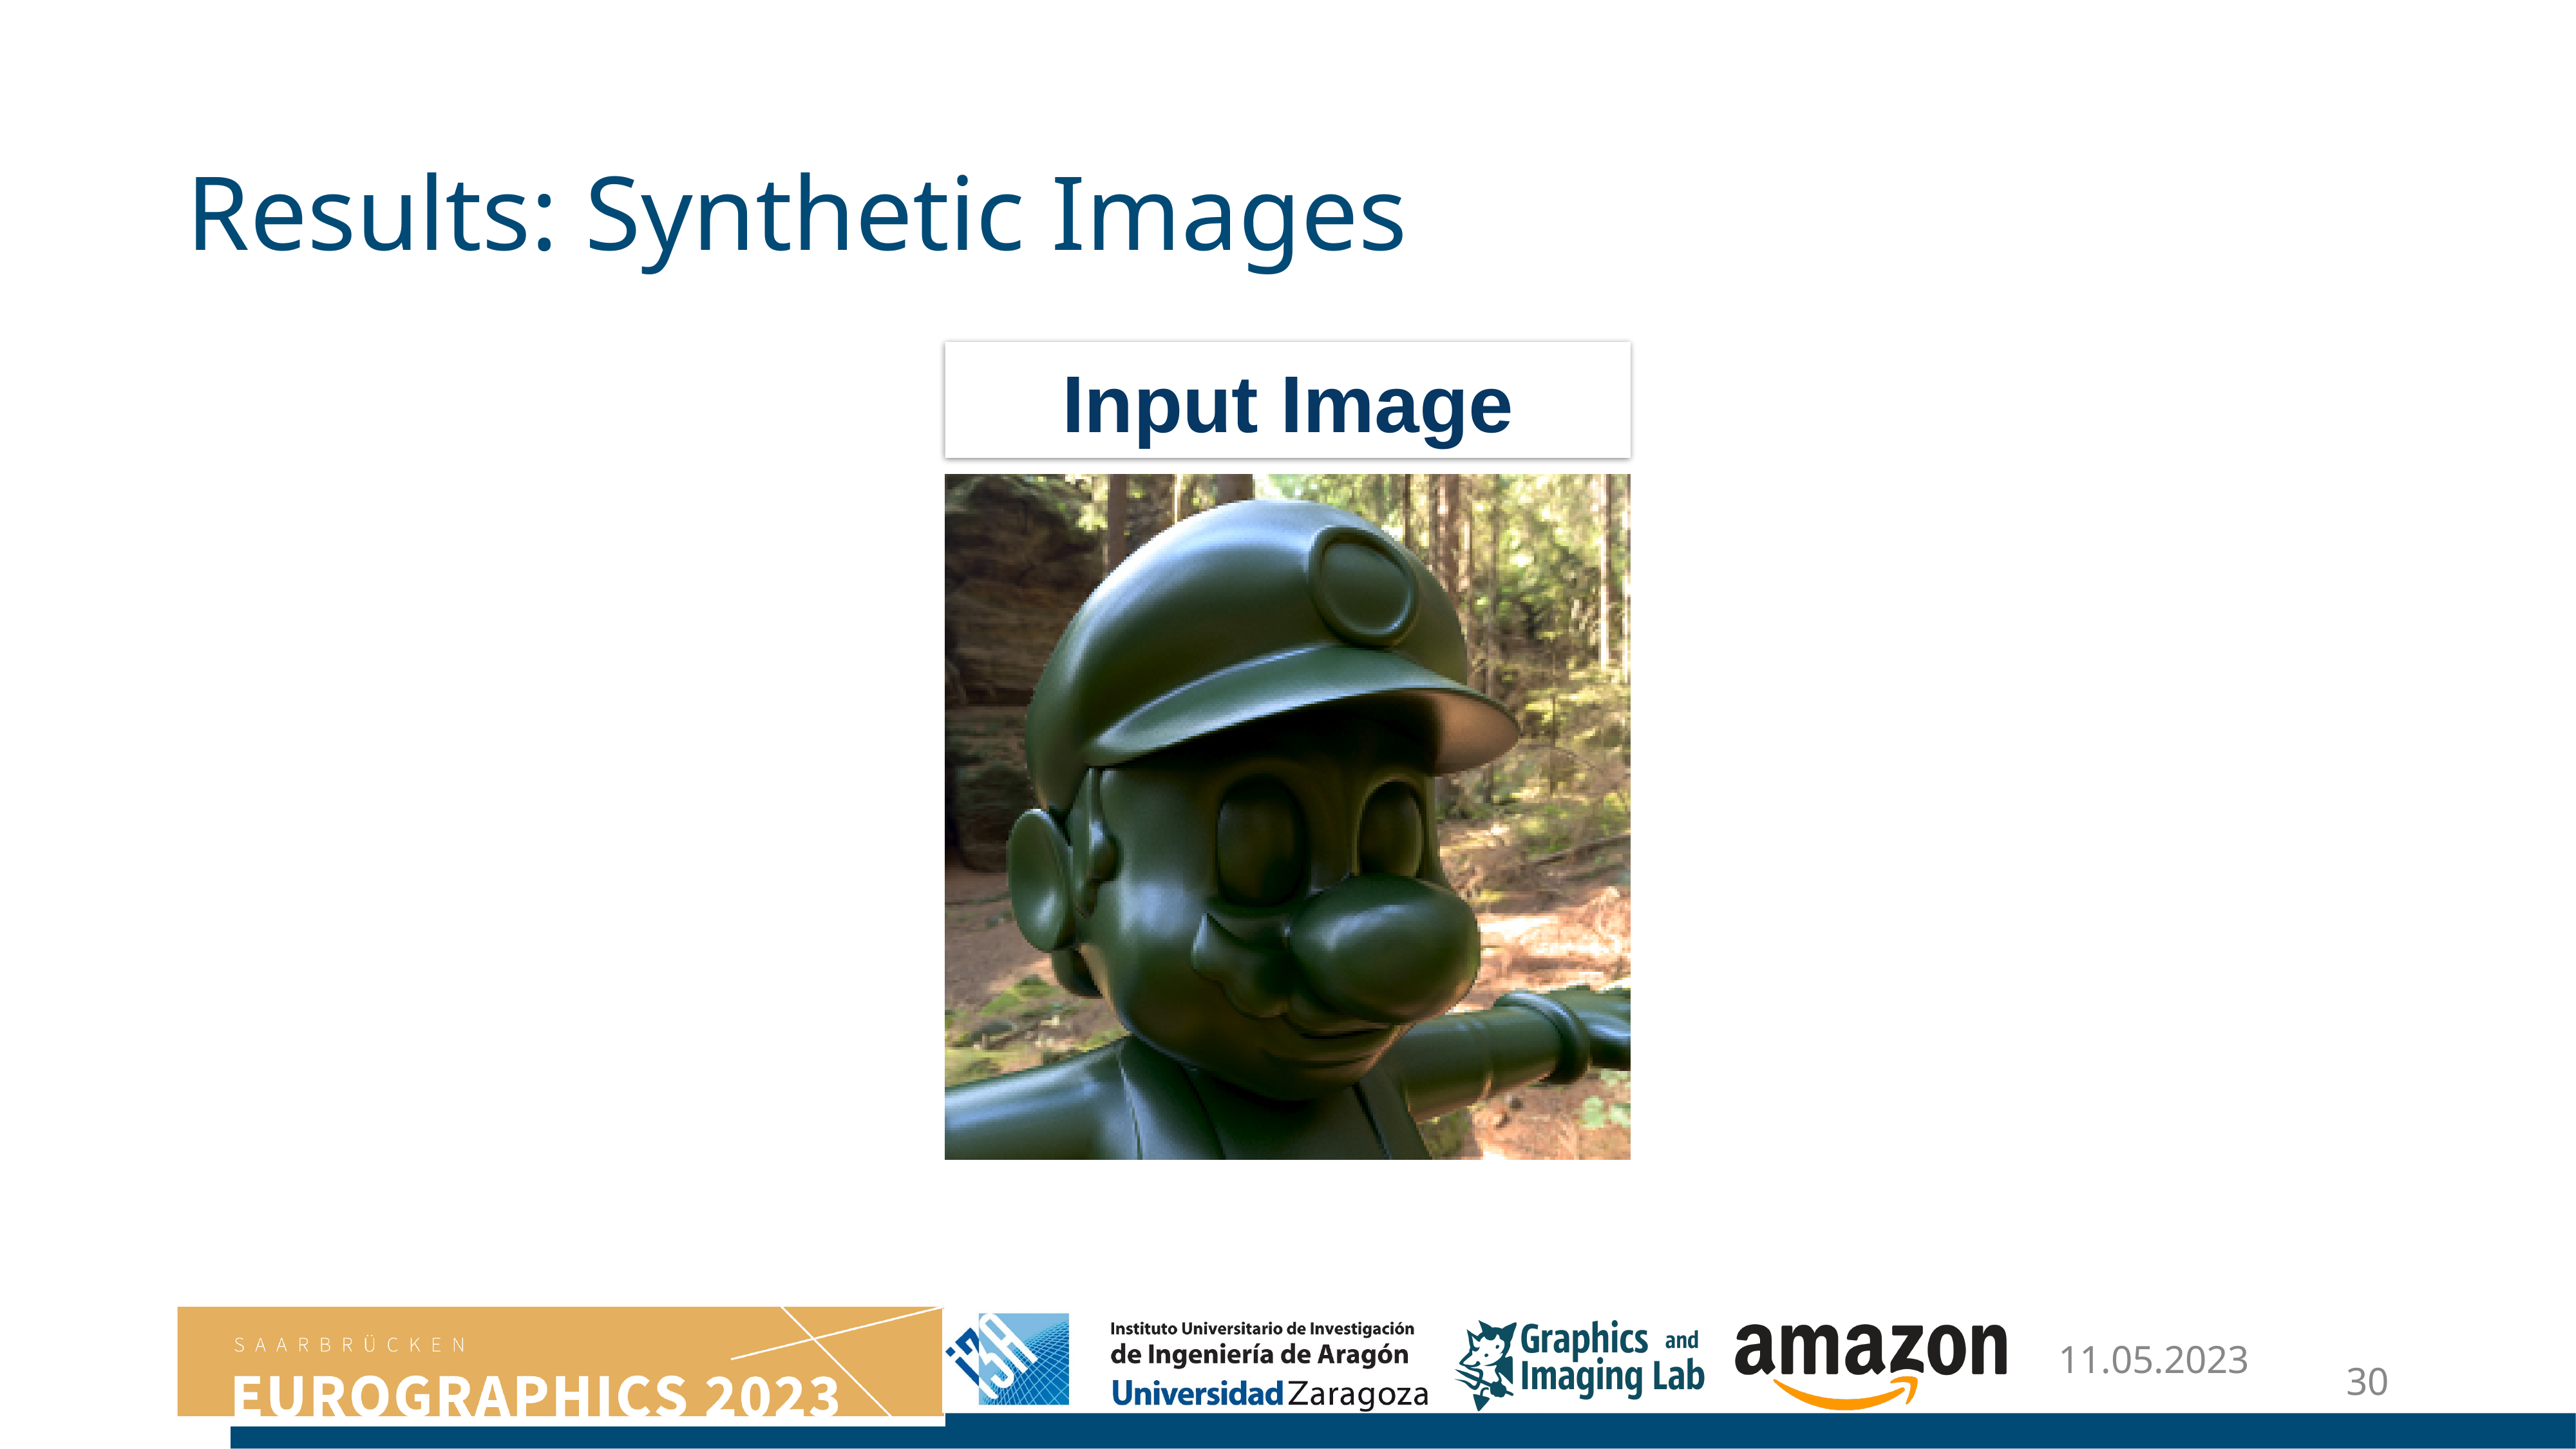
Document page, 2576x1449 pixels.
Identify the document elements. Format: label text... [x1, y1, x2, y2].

text_box 11.05.2023 [1947, 1322, 2360, 1399]
text_box Results: Synthetic Images [177, 77, 2399, 357]
picture [177, 1292, 2007, 1431]
picture [945, 474, 1631, 1160]
text_box Input Image [945, 342, 1631, 458]
text_box 30 [2170, 1343, 2399, 1420]
